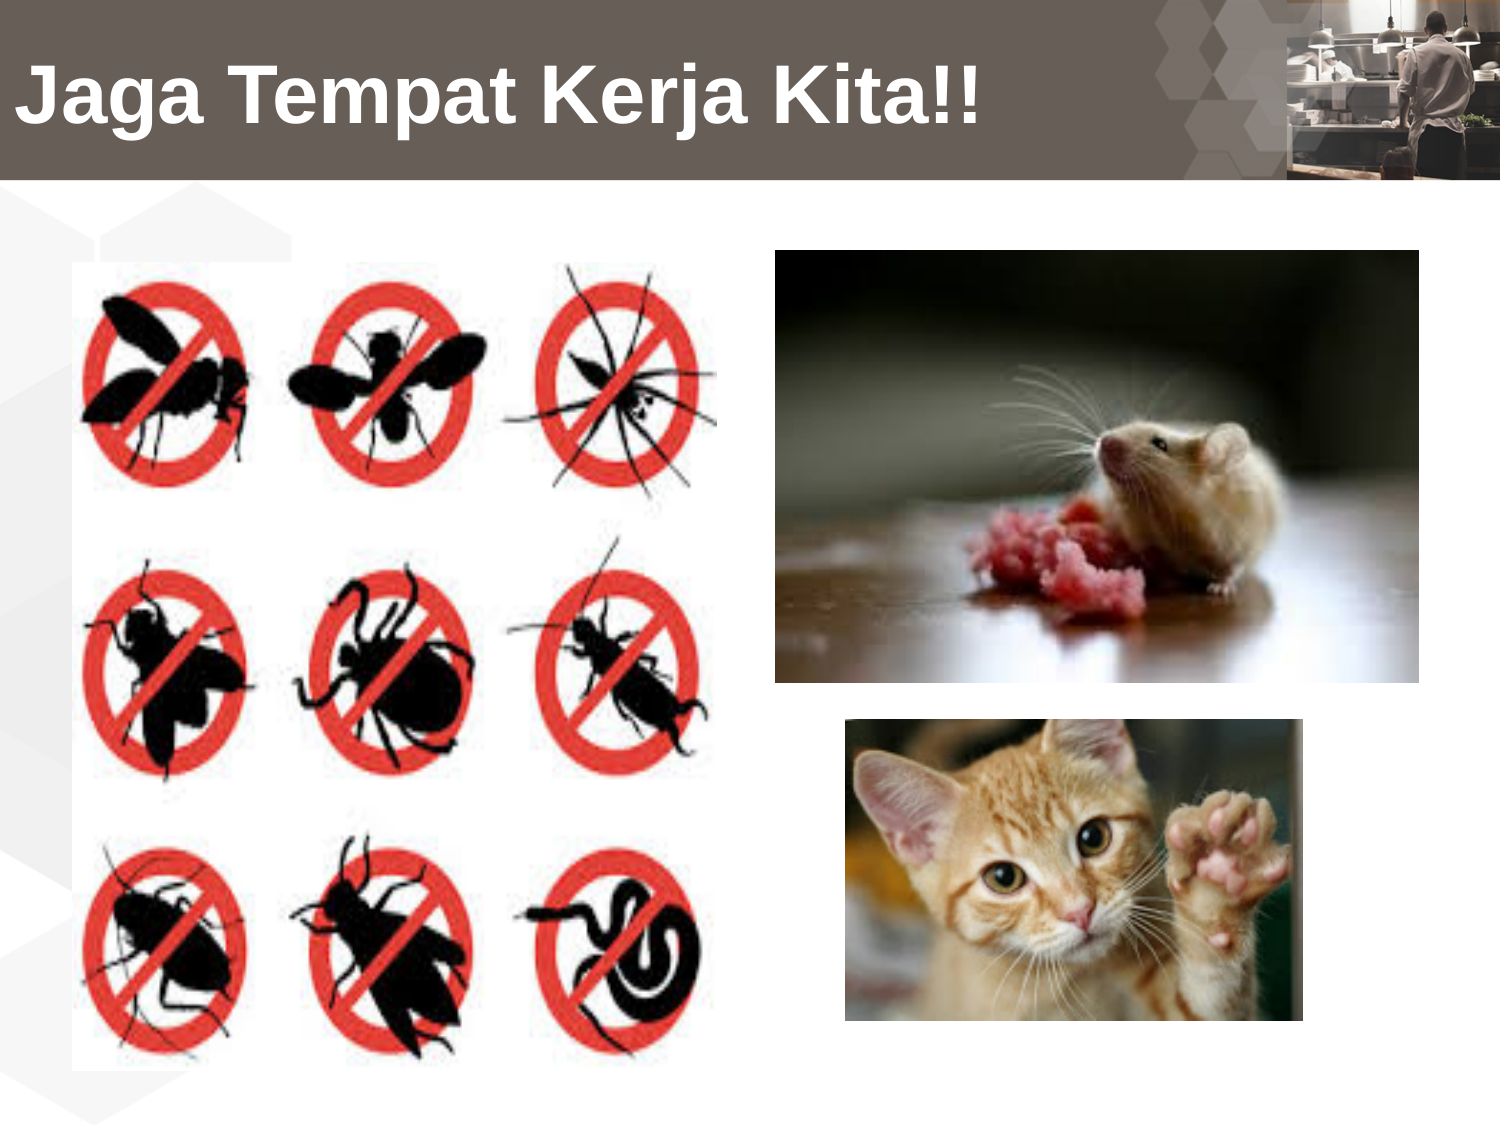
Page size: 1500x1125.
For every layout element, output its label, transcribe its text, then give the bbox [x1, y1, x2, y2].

picture [0, 179, 1500, 1125]
title Jaga Tempat Kerja Kita!! [0, 2, 1500, 179]
